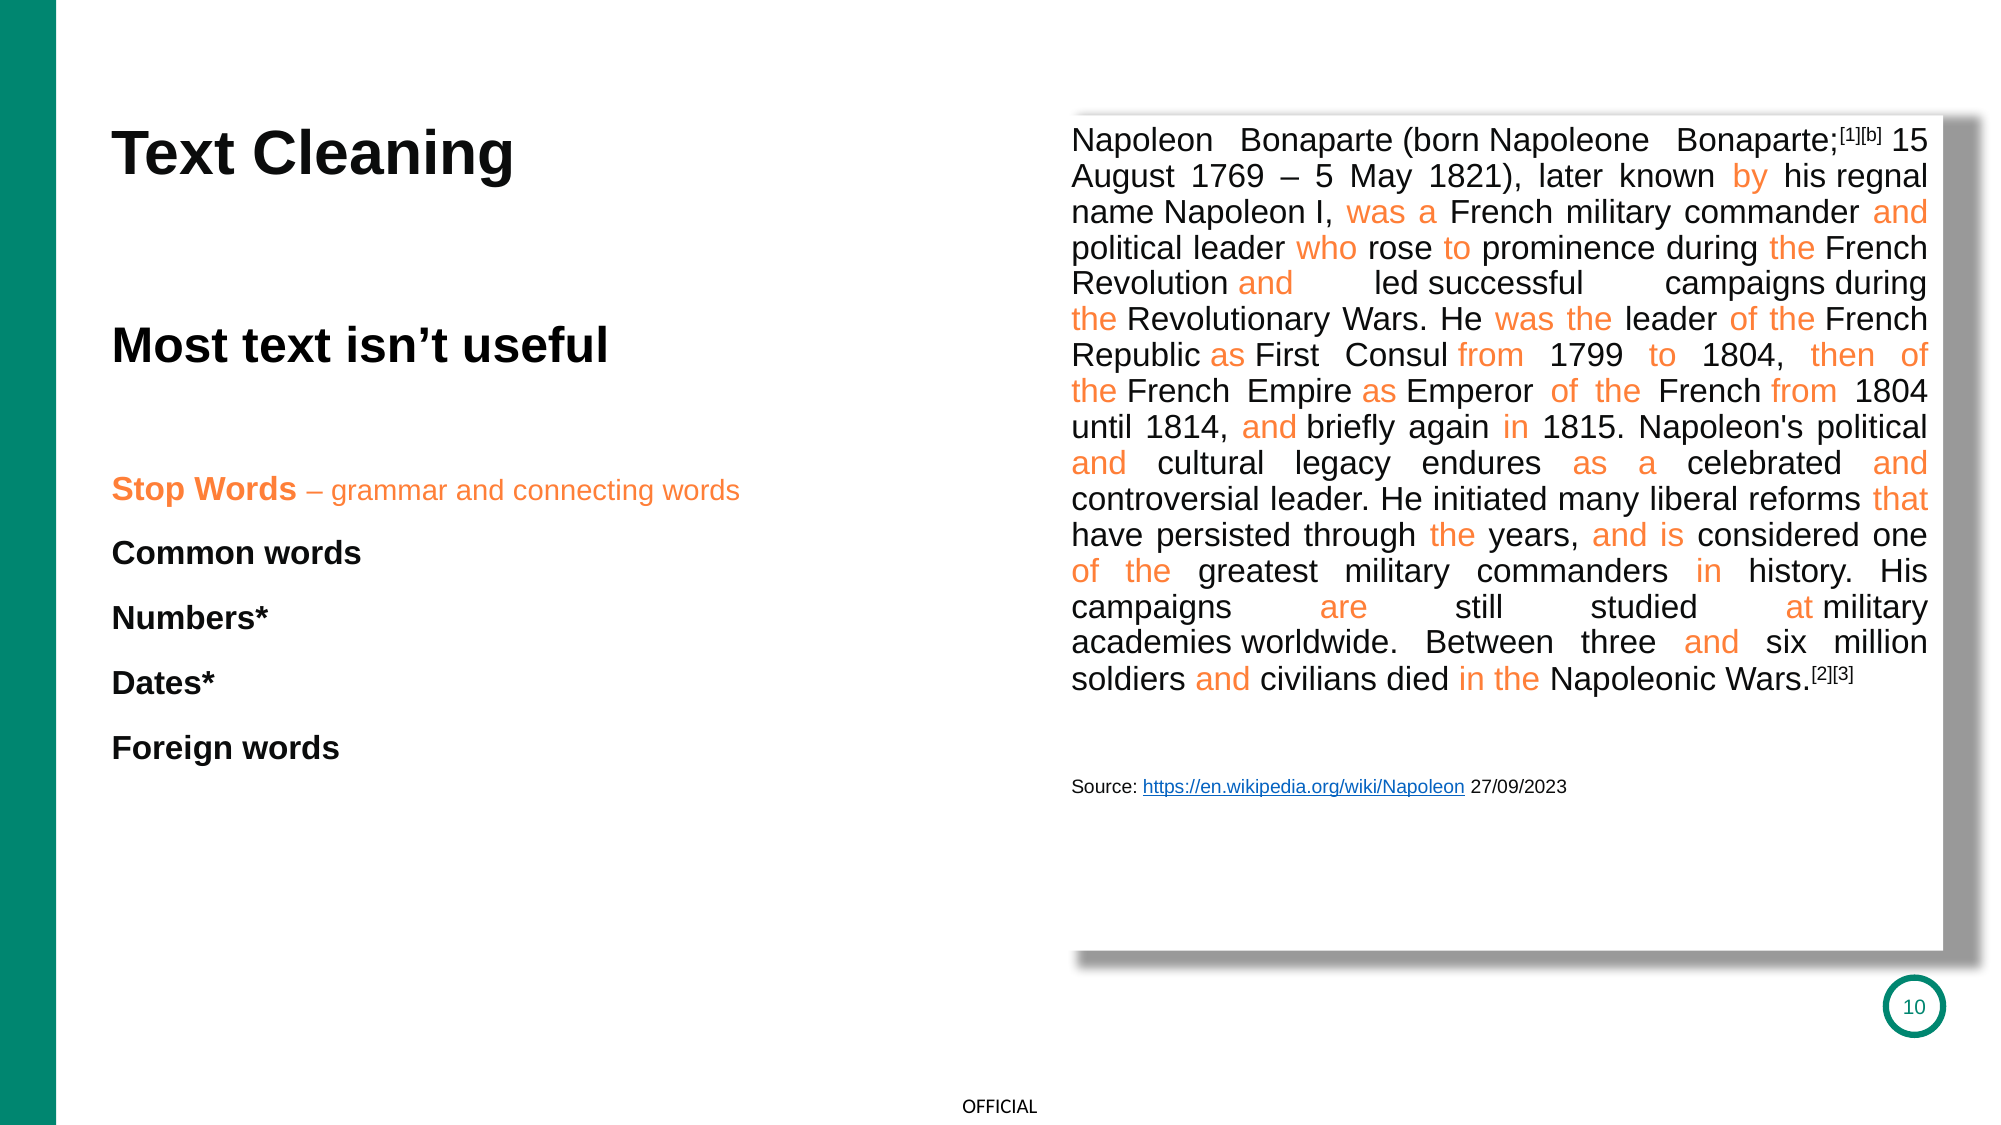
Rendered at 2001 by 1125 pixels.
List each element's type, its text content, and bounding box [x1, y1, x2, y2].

list Napoleon Bonaparte (born Napoleone Bonaparte;[1][b] 15 August 1769 – 5 May 1821), later known by his regnal name Napoleon I, was a French military commander and political leader who rose to prominence during the French Revolution and led successful campaigns during the Revolutionary Wars. He was the leader of the French Republic as First Consul from 1799 to 1804, then of the French Empire as Emperor of the French from 1804 until 1814, and briefly again in 1815. Napoleon's political and cultural legacy endures as a celebrated and controversial leader. He initiated many liberal reforms that have persisted through the years, and is considered one of the greatest military commanders in history. His campaigns are still studied at military academies worldwide. Between three and six million soldiers and civilians died in the Napoleonic Wars.[2][3] Source: https://en.wikipedia.org/wiki/Napoleon 27/09/2023 [1056, 115, 1944, 951]
subtitle Most text isn’t useful [111, 306, 1000, 368]
title Text Cleaning [111, 112, 1000, 189]
slide_number 10 [1882, 977, 1947, 1039]
list Stop Words – grammar and connecting words Common words Numbers* Dates* Foreign words [111, 462, 1000, 1013]
